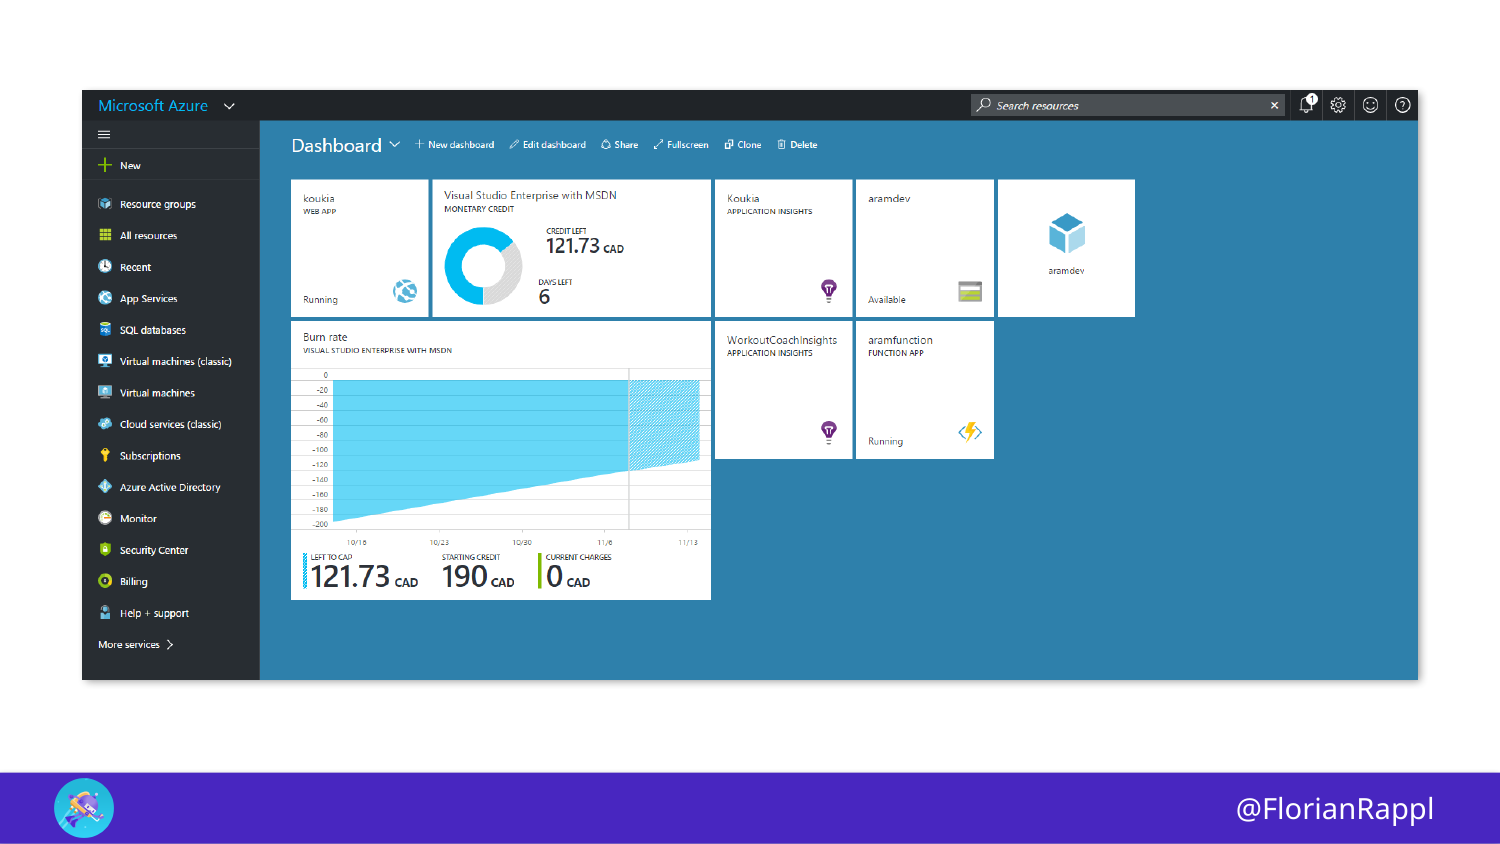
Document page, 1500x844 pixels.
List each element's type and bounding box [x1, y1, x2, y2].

picture [81, 89, 1419, 680]
picture [54, 778, 114, 838]
